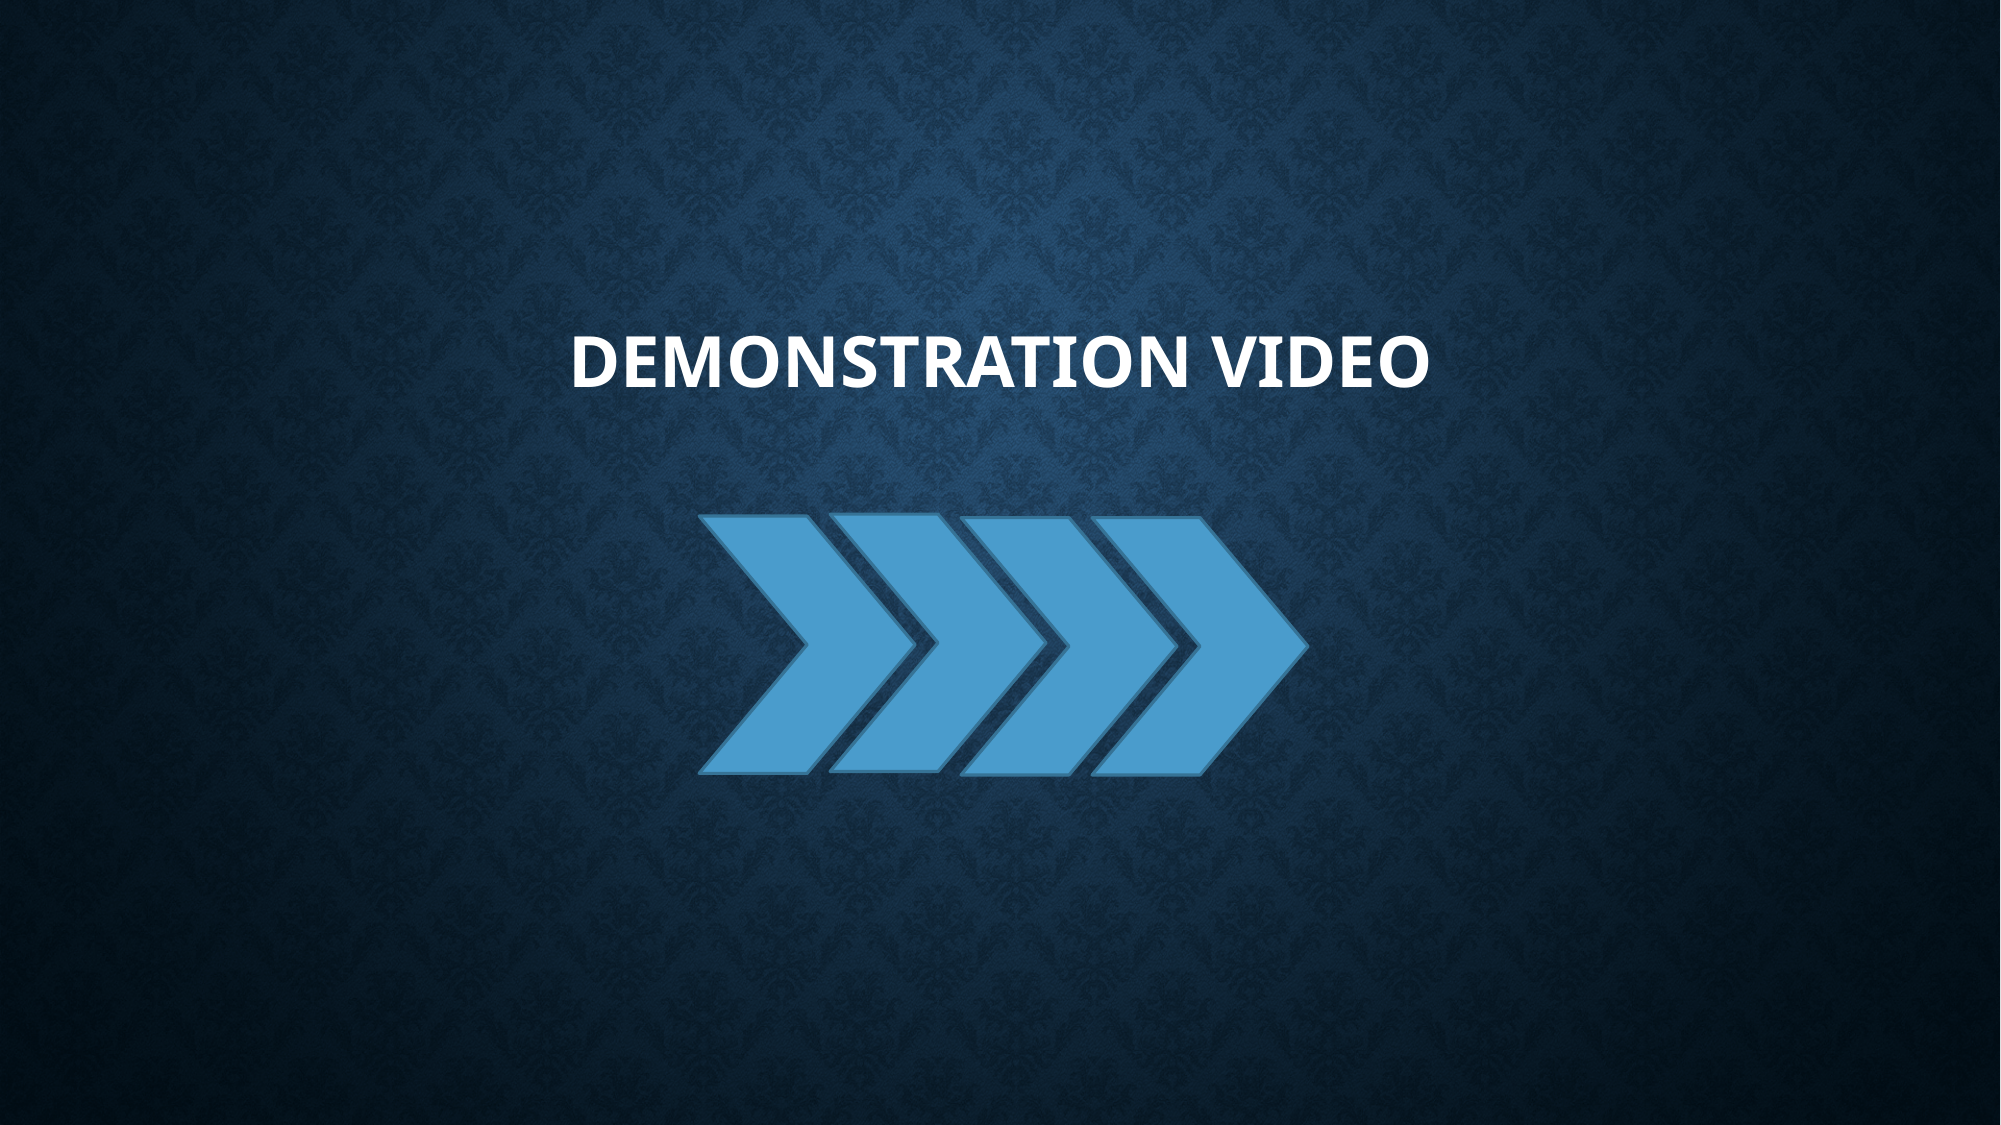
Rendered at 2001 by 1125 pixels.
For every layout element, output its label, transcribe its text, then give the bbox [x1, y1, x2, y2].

title DEMONSTRATION VIDEO [151, 255, 1851, 474]
text_box [697, 514, 917, 775]
text_box [959, 516, 1179, 777]
text_box [828, 512, 1048, 774]
text_box [1090, 516, 1310, 777]
